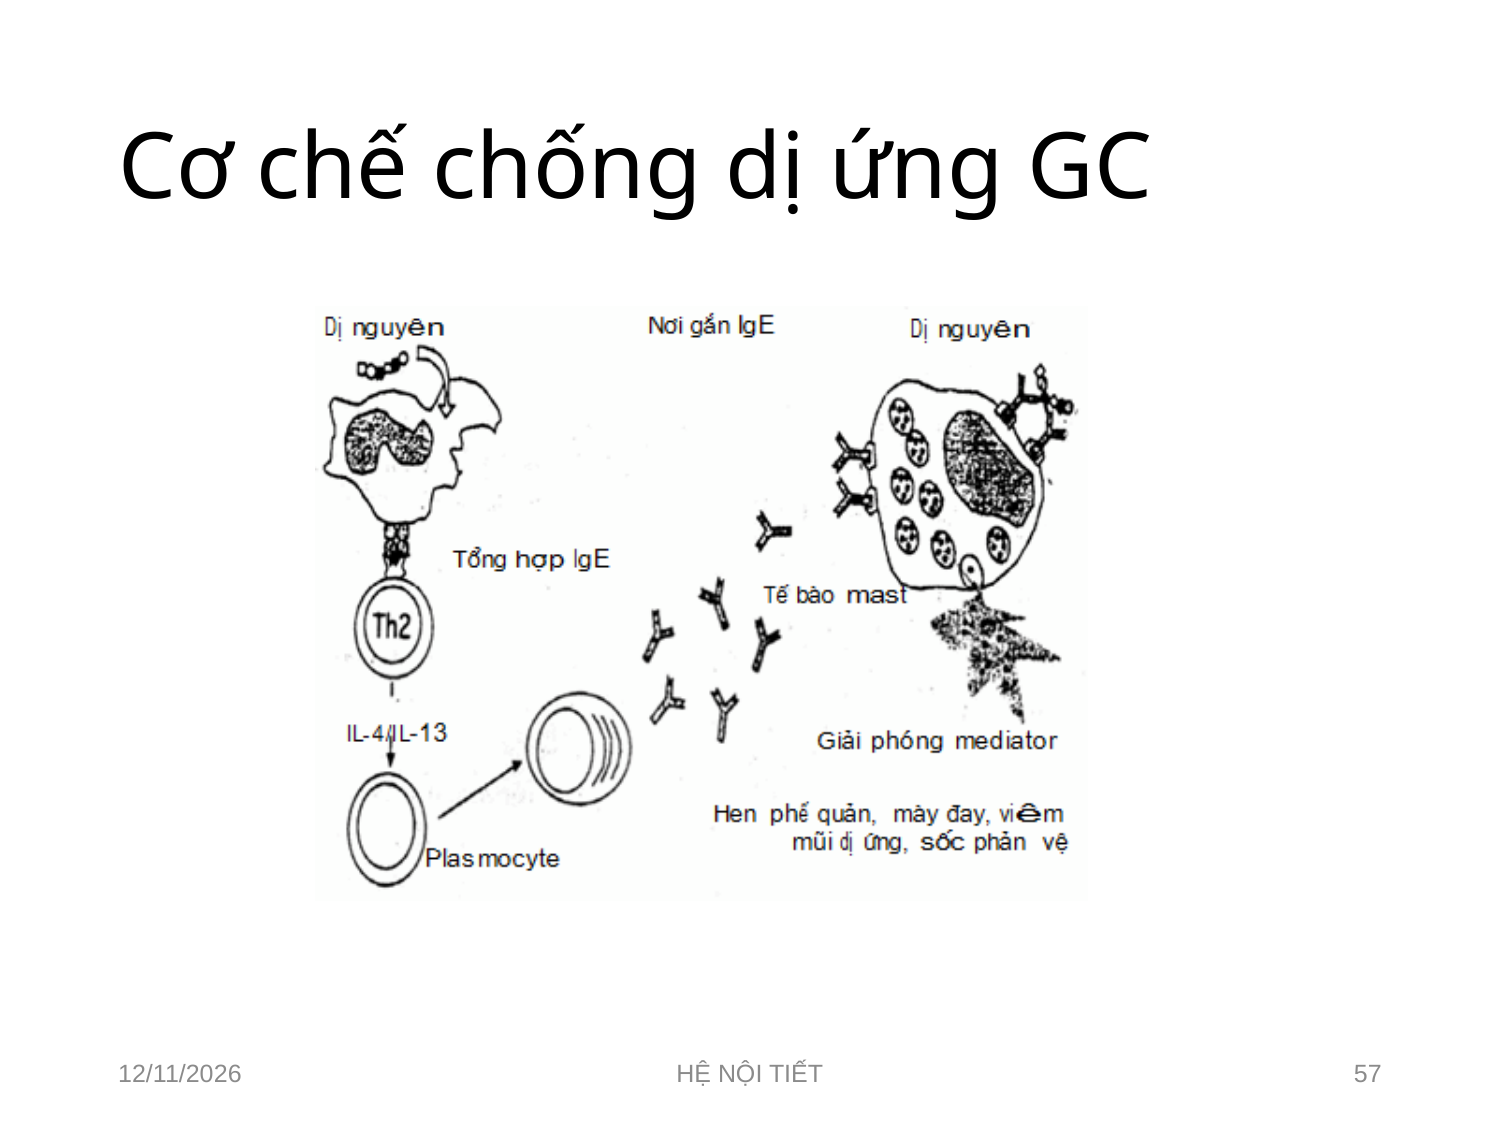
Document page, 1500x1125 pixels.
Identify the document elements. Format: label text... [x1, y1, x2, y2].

title Cơ chế chống dị ứng GC [103, 59, 1397, 278]
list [315, 306, 1088, 901]
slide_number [103, 1042, 441, 1103]
slide_number 57 [1059, 1042, 1397, 1103]
footer HỆ NỘI TIẾT [496, 1042, 1004, 1103]
